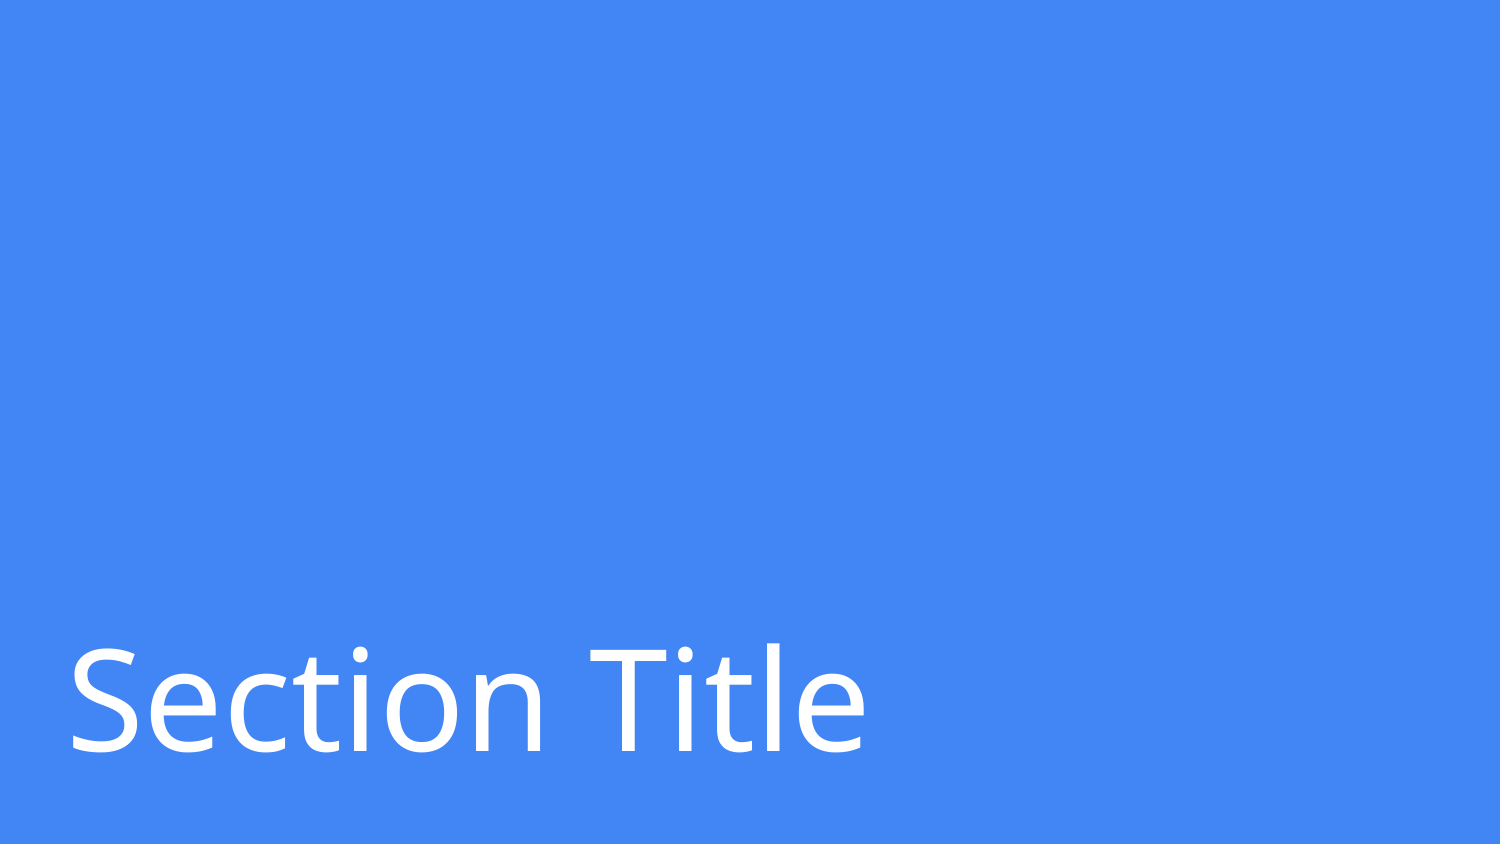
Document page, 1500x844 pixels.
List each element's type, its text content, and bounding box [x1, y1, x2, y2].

title Section Title [51, 406, 1383, 809]
